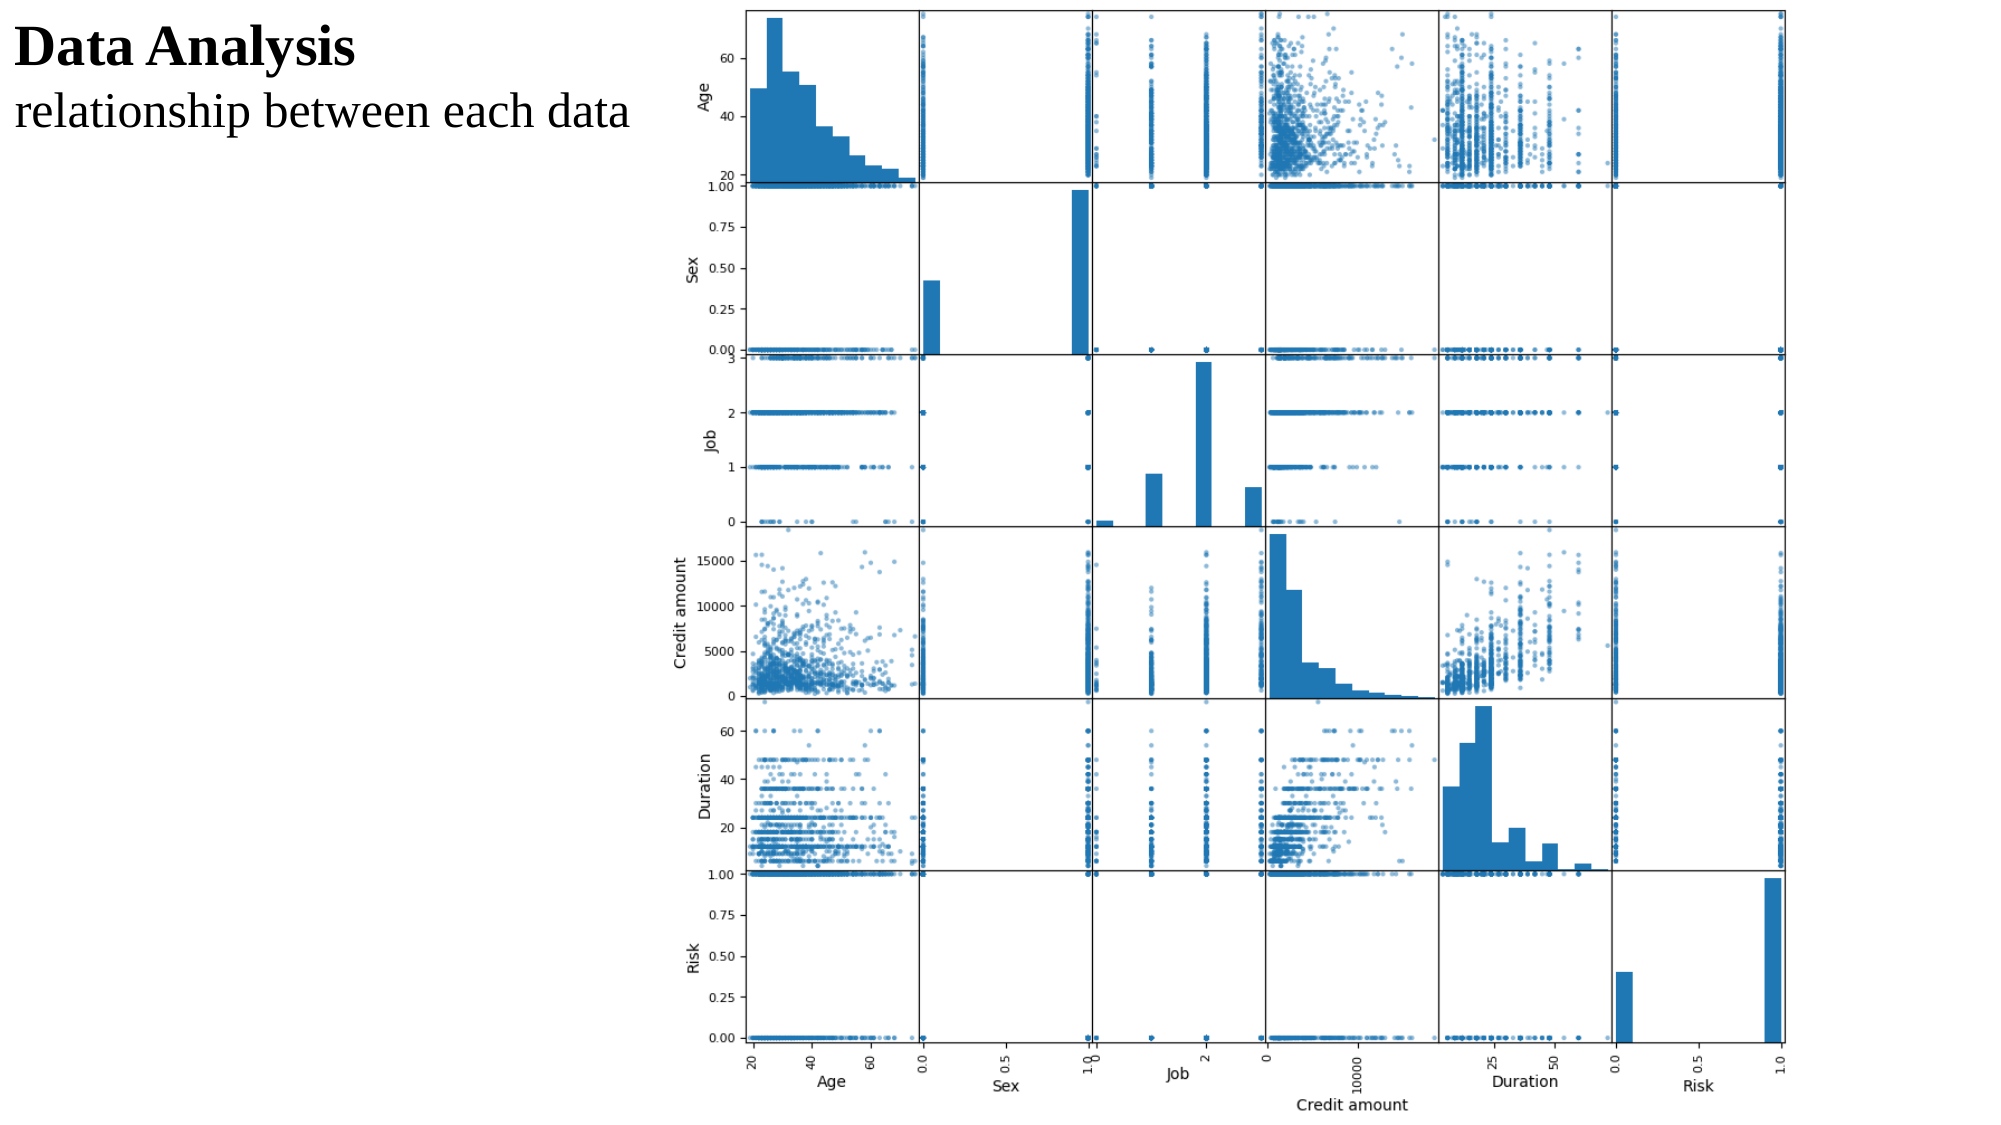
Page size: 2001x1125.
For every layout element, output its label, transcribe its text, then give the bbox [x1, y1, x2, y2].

picture [663, 0, 1797, 1125]
text_box Data Analysis relationship between each data [0, 0, 663, 145]
